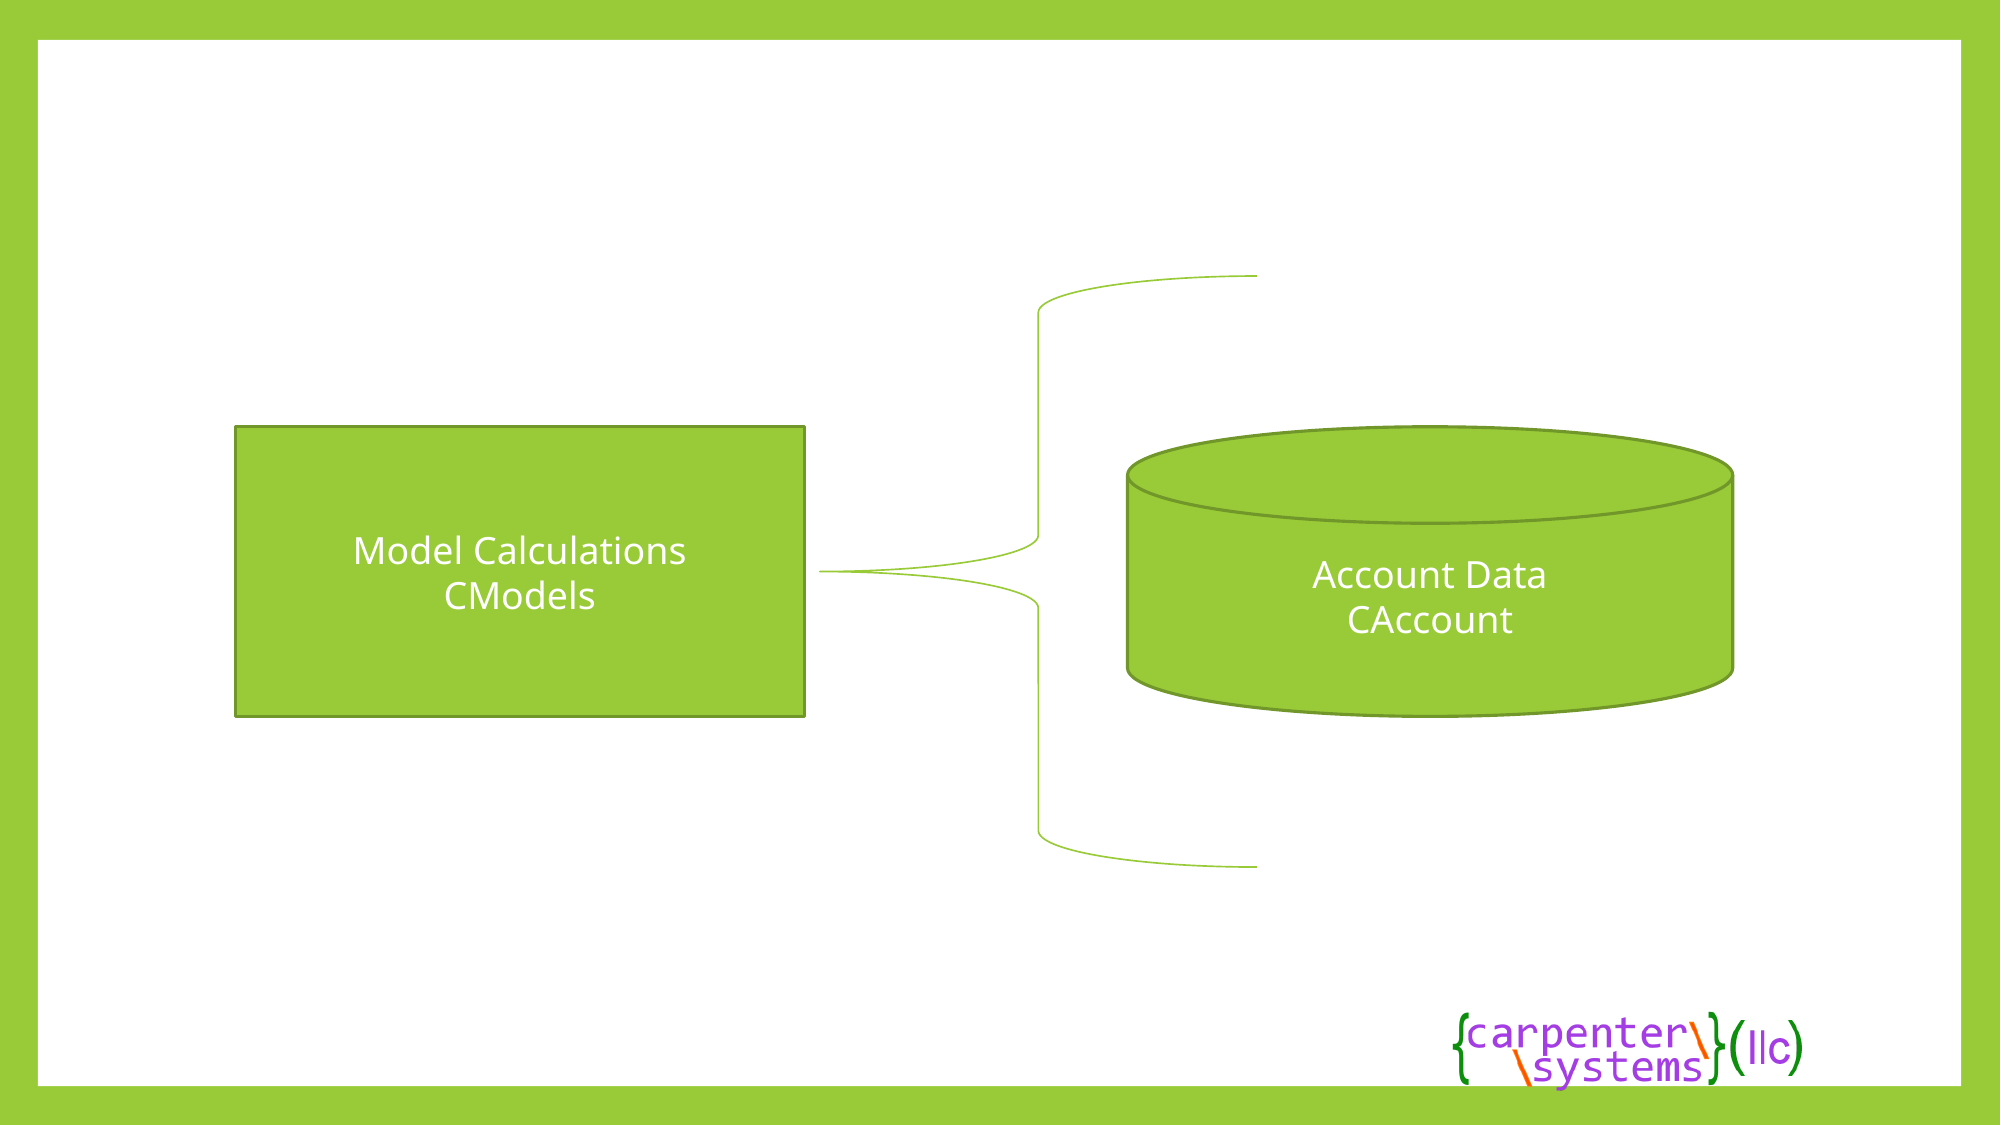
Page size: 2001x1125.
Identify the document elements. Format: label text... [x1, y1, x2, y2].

picture [1452, 1011, 1829, 1091]
text_box Account Data CAccount [1257, 425, 1735, 718]
text_box [818, 275, 1257, 868]
text_box Model Calculations CModels [234, 425, 806, 718]
